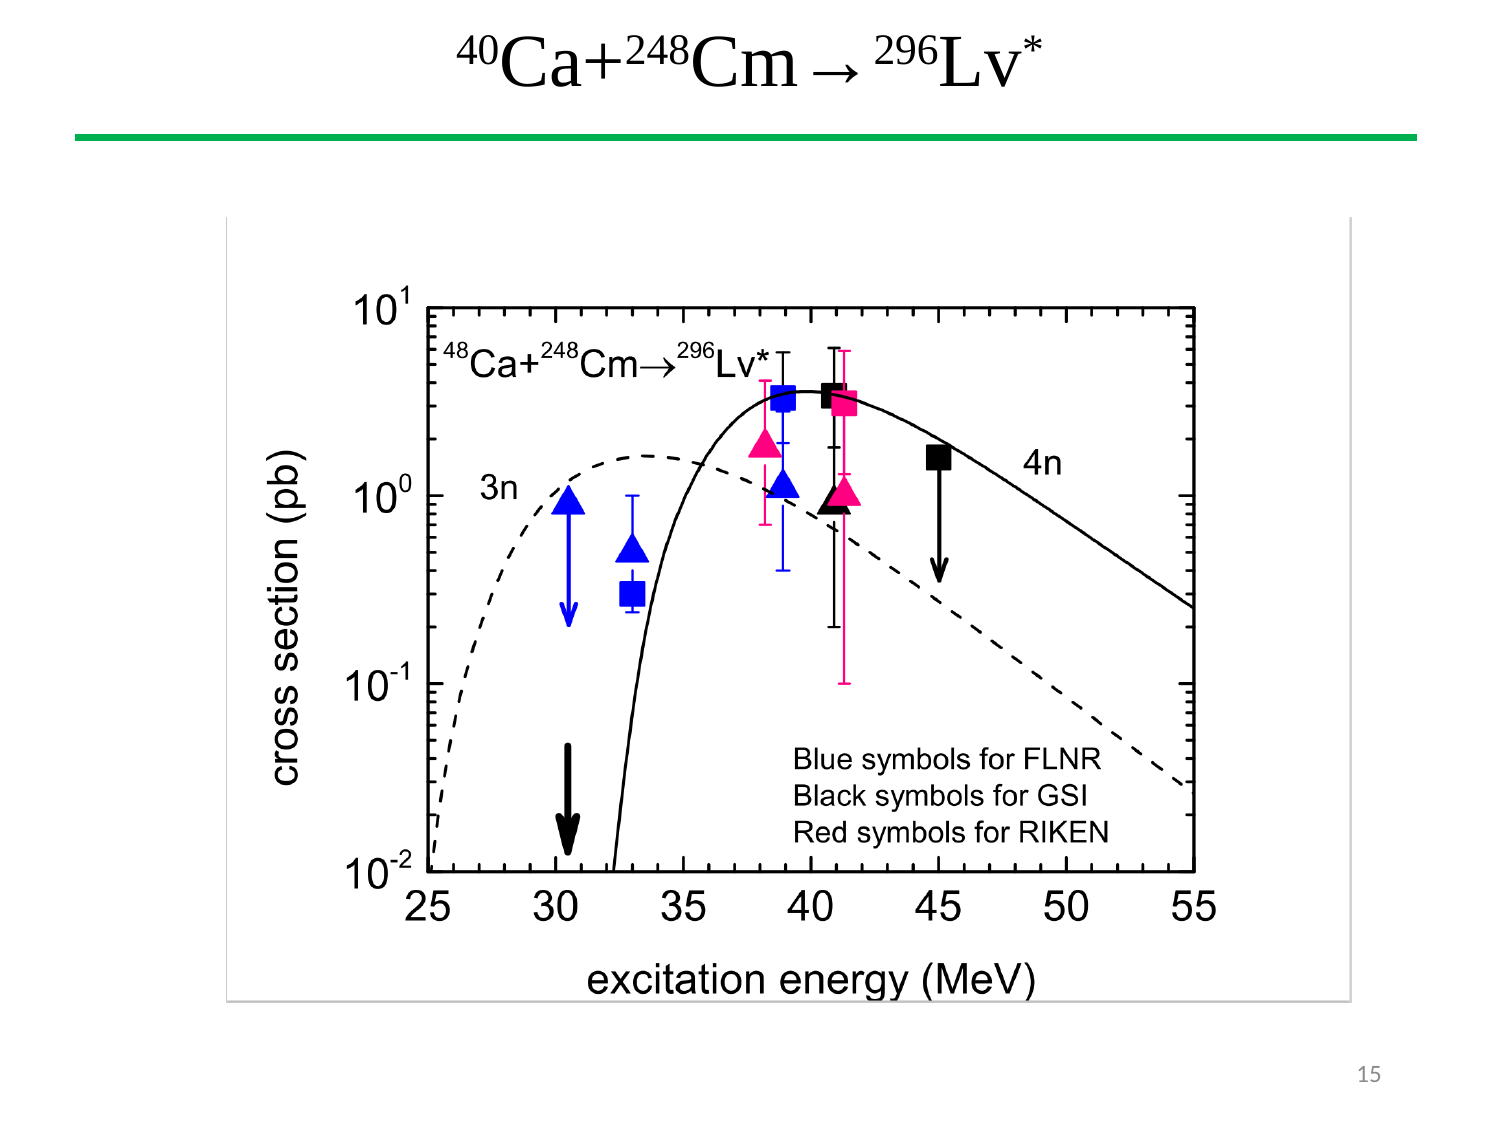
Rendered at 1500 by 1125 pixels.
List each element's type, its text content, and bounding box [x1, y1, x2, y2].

picture [226, 217, 1352, 1003]
title 40Ca+248Cm→296Lv* [0, 0, 1500, 125]
slide_number 15 [1059, 1042, 1397, 1103]
